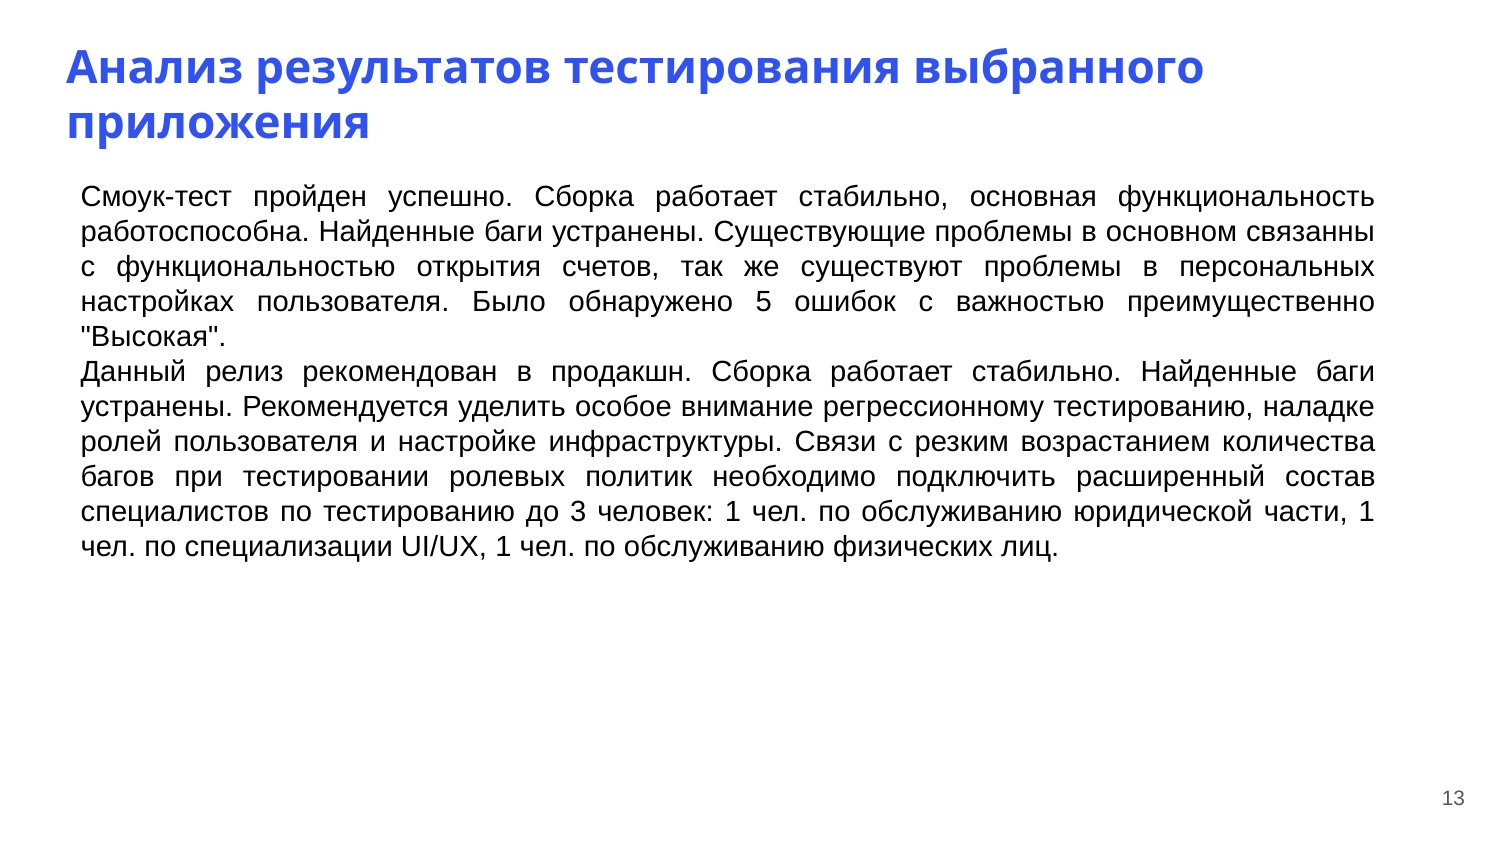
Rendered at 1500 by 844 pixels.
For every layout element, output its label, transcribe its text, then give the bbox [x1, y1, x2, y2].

slide_number 13 [1424, 771, 1480, 824]
text_box Смоук-тест пройден успешно. Сборка работает стабильно, основная функциональность работоспособна. Найденные баги устранены. Существующие проблемы в основном связанны с функциональностью открытия счетов, так же существуют проблемы в персональных настройках пользователя. Было обнаружено 5 ошибок с важностью преимущественно "Высокая". Данный релиз рекомендован в продакшн. Сборка работает стабильно. Найденные баги устранены. Рекомендуется уделить особое внимание регрессионному тестированию, наладке ролей пользователя и настройке инфраструктуры. Связи с резким возрастанием количества багов при тестировании ролевых политик необходимо подключить расширенный состав специалистов по тестированию до 3 человек: 1 чел. по обслуживанию юридической части, 1 чел. по специализации UI/UX, 1 чел. по обслуживанию физических лиц. [65, 170, 1392, 570]
title Анализ результатов тестирования выбранного приложения [51, 23, 1449, 117]
